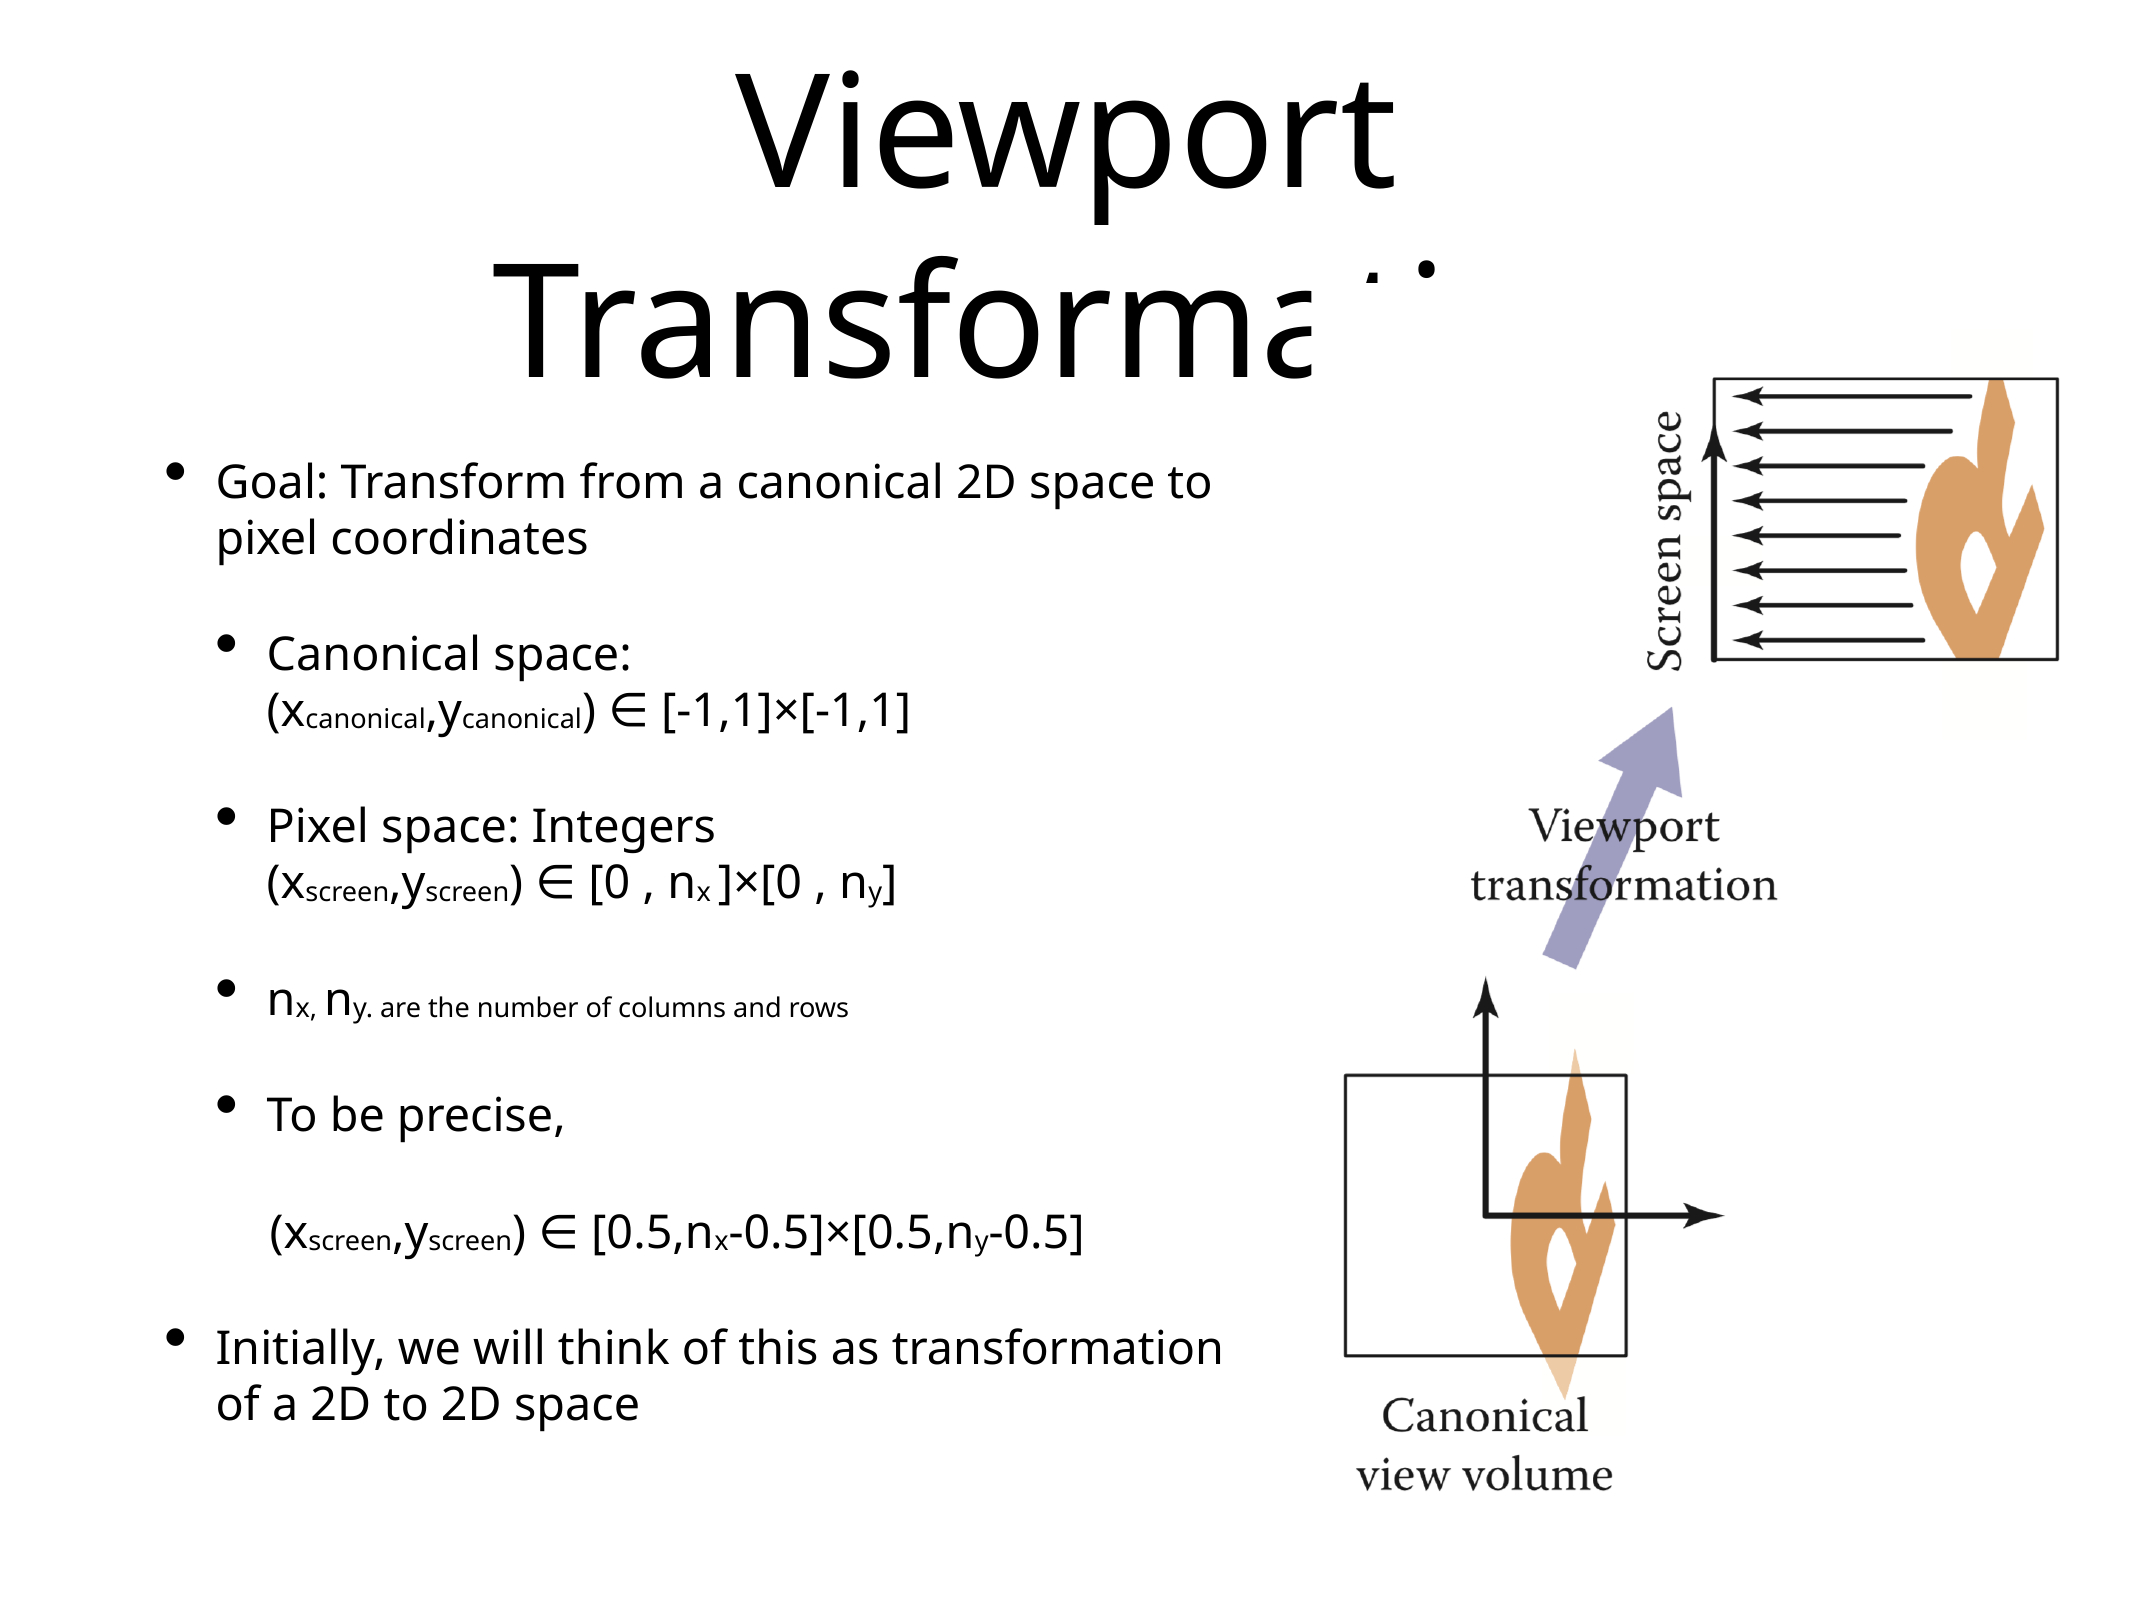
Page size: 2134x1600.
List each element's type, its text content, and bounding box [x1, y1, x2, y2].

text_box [1284, 283, 2081, 1506]
list Goal: Transform from a canonical 2D space to pixel coordinates Canonical space: (xcanonical,ycanonical) ∈ [-1,1]×[-1,1] Pixel space: Integers (xscreen,yscreen) ∈ [0 , nx ]×[0 , ny] nx, ny. are the number of columns and rows To be precise, (xscreen,yscreen) ∈ [0.5,nx-0.5]×[0.5,ny-0.5] Initially, we will think of this as transformation of a 2D to 2D space [155, 424, 1269, 1457]
title Viewport Transformation [155, 41, 1978, 397]
